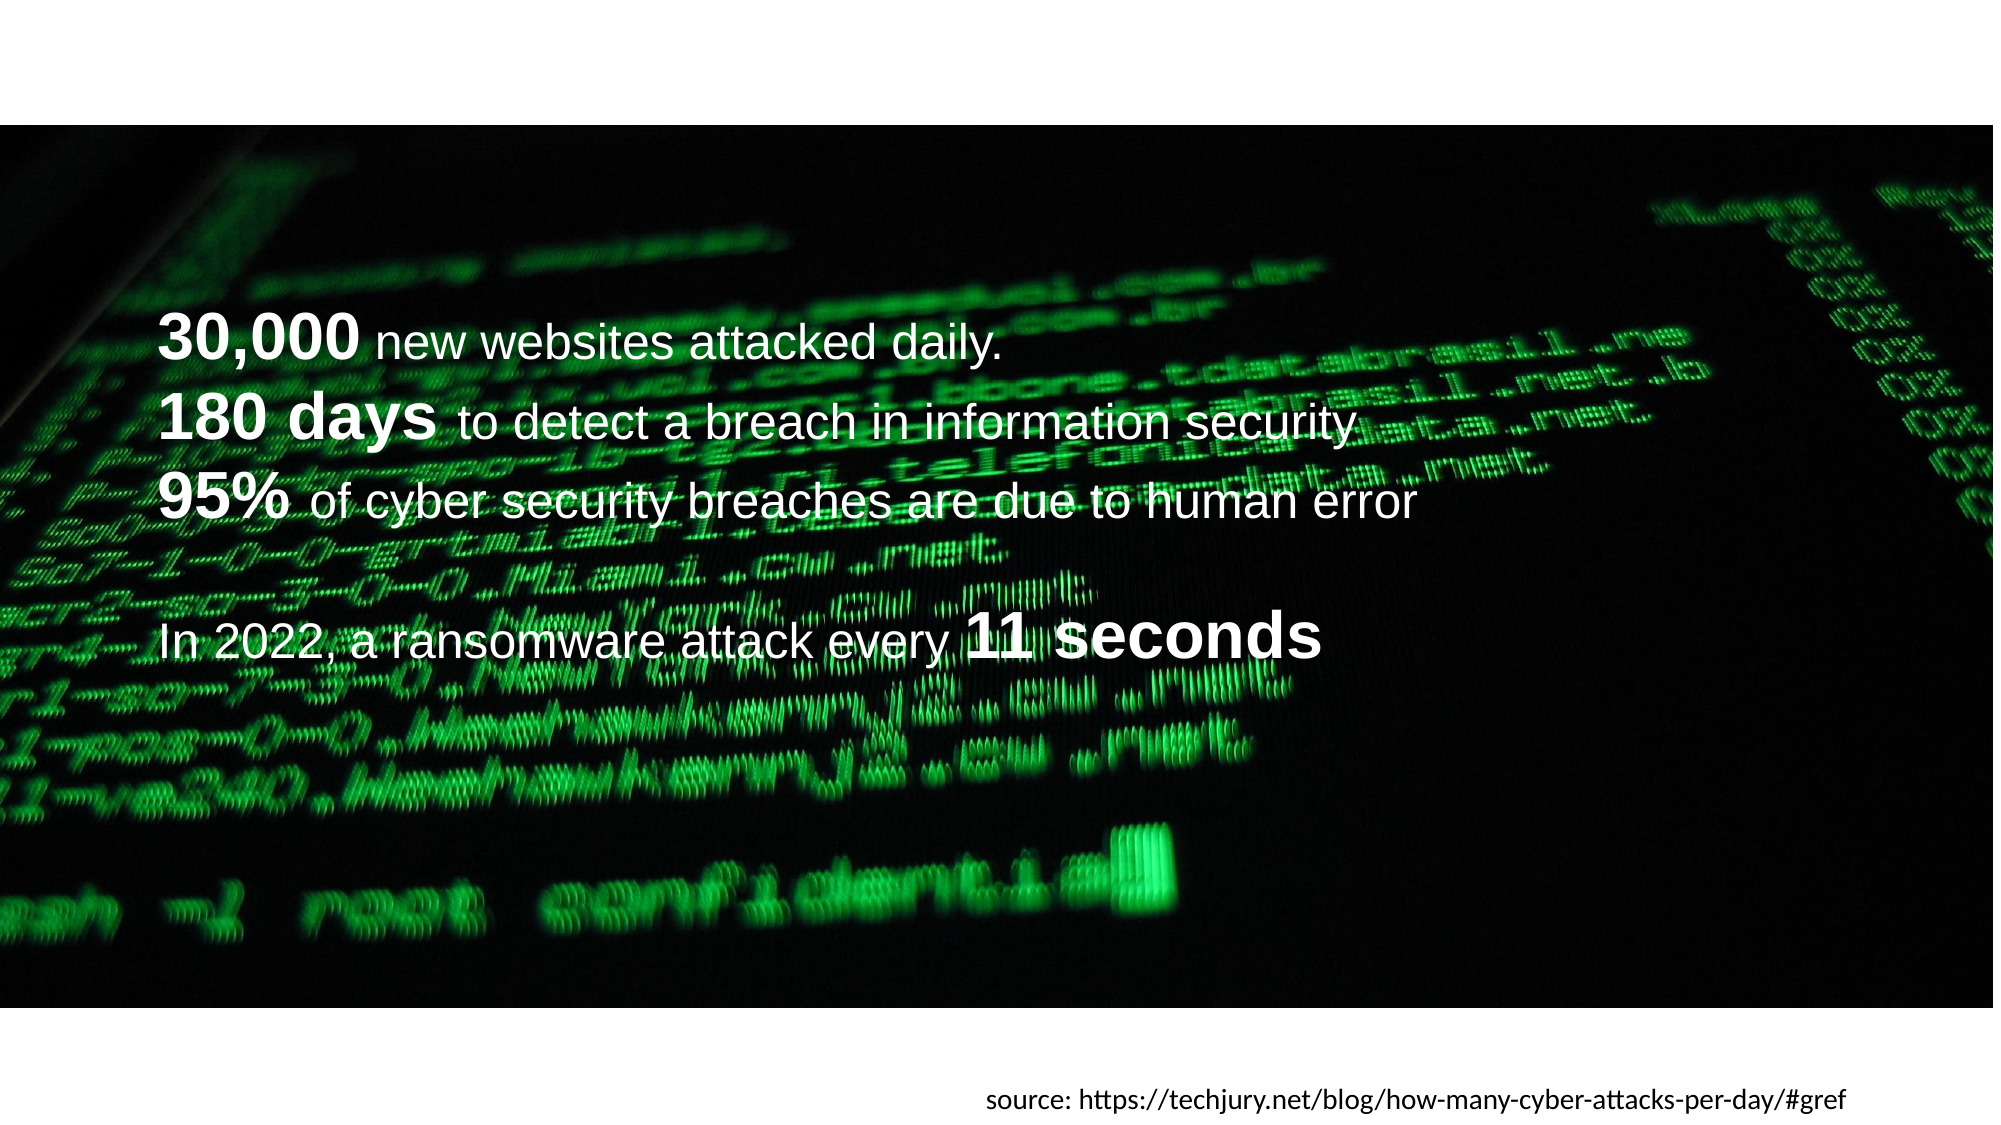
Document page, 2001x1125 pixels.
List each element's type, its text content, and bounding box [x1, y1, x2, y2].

picture [0, 125, 1993, 1008]
text_box source: https://techjury.net/blog/how-many-cyber-attacks-per-day/#gref [971, 1072, 1935, 1123]
